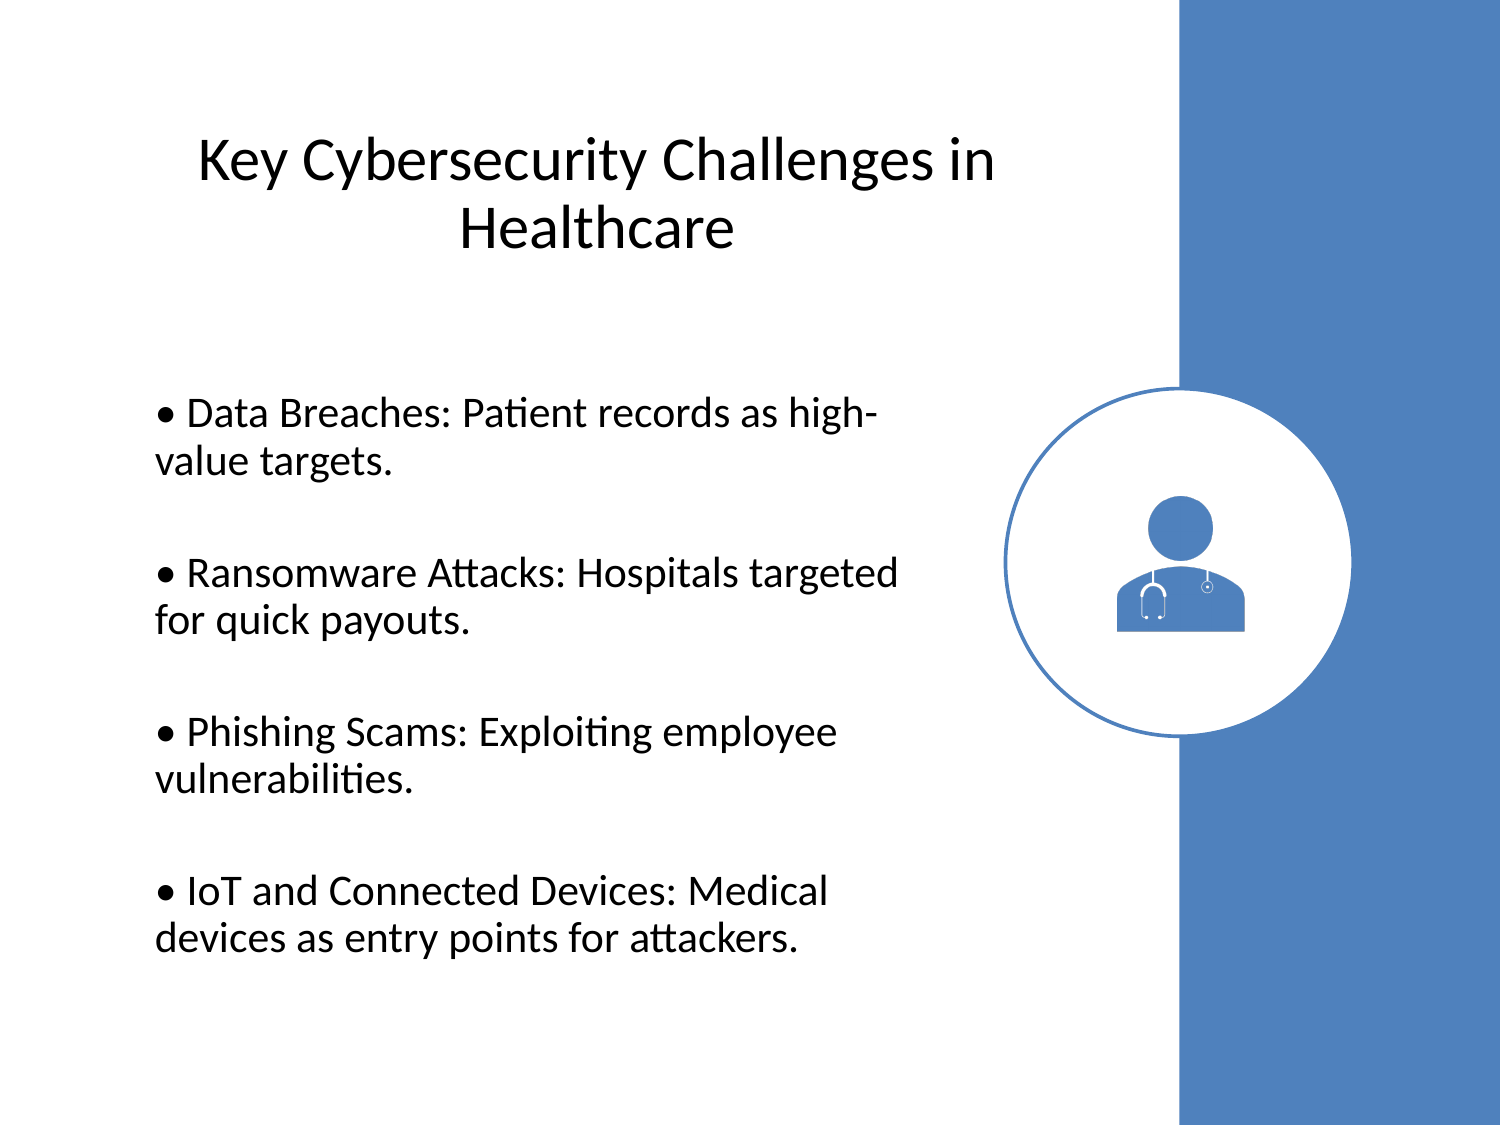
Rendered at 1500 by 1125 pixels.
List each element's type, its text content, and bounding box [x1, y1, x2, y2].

title Key Cybersecurity Challenges in Healthcare [137, 112, 1058, 276]
picture [1086, 469, 1275, 658]
list • Data Breaches: Patient records as high-value targets. • Ransomware Attacks: Hospitals targeted for quick payouts. • Phishing Scams: Exploiting employee vulnerabilities. • IoT and Connected Devices: Medical devices as entry points for attackers. [139, 365, 966, 987]
text_box [1177, 0, 1500, 1125]
text_box [1003, 386, 1356, 739]
